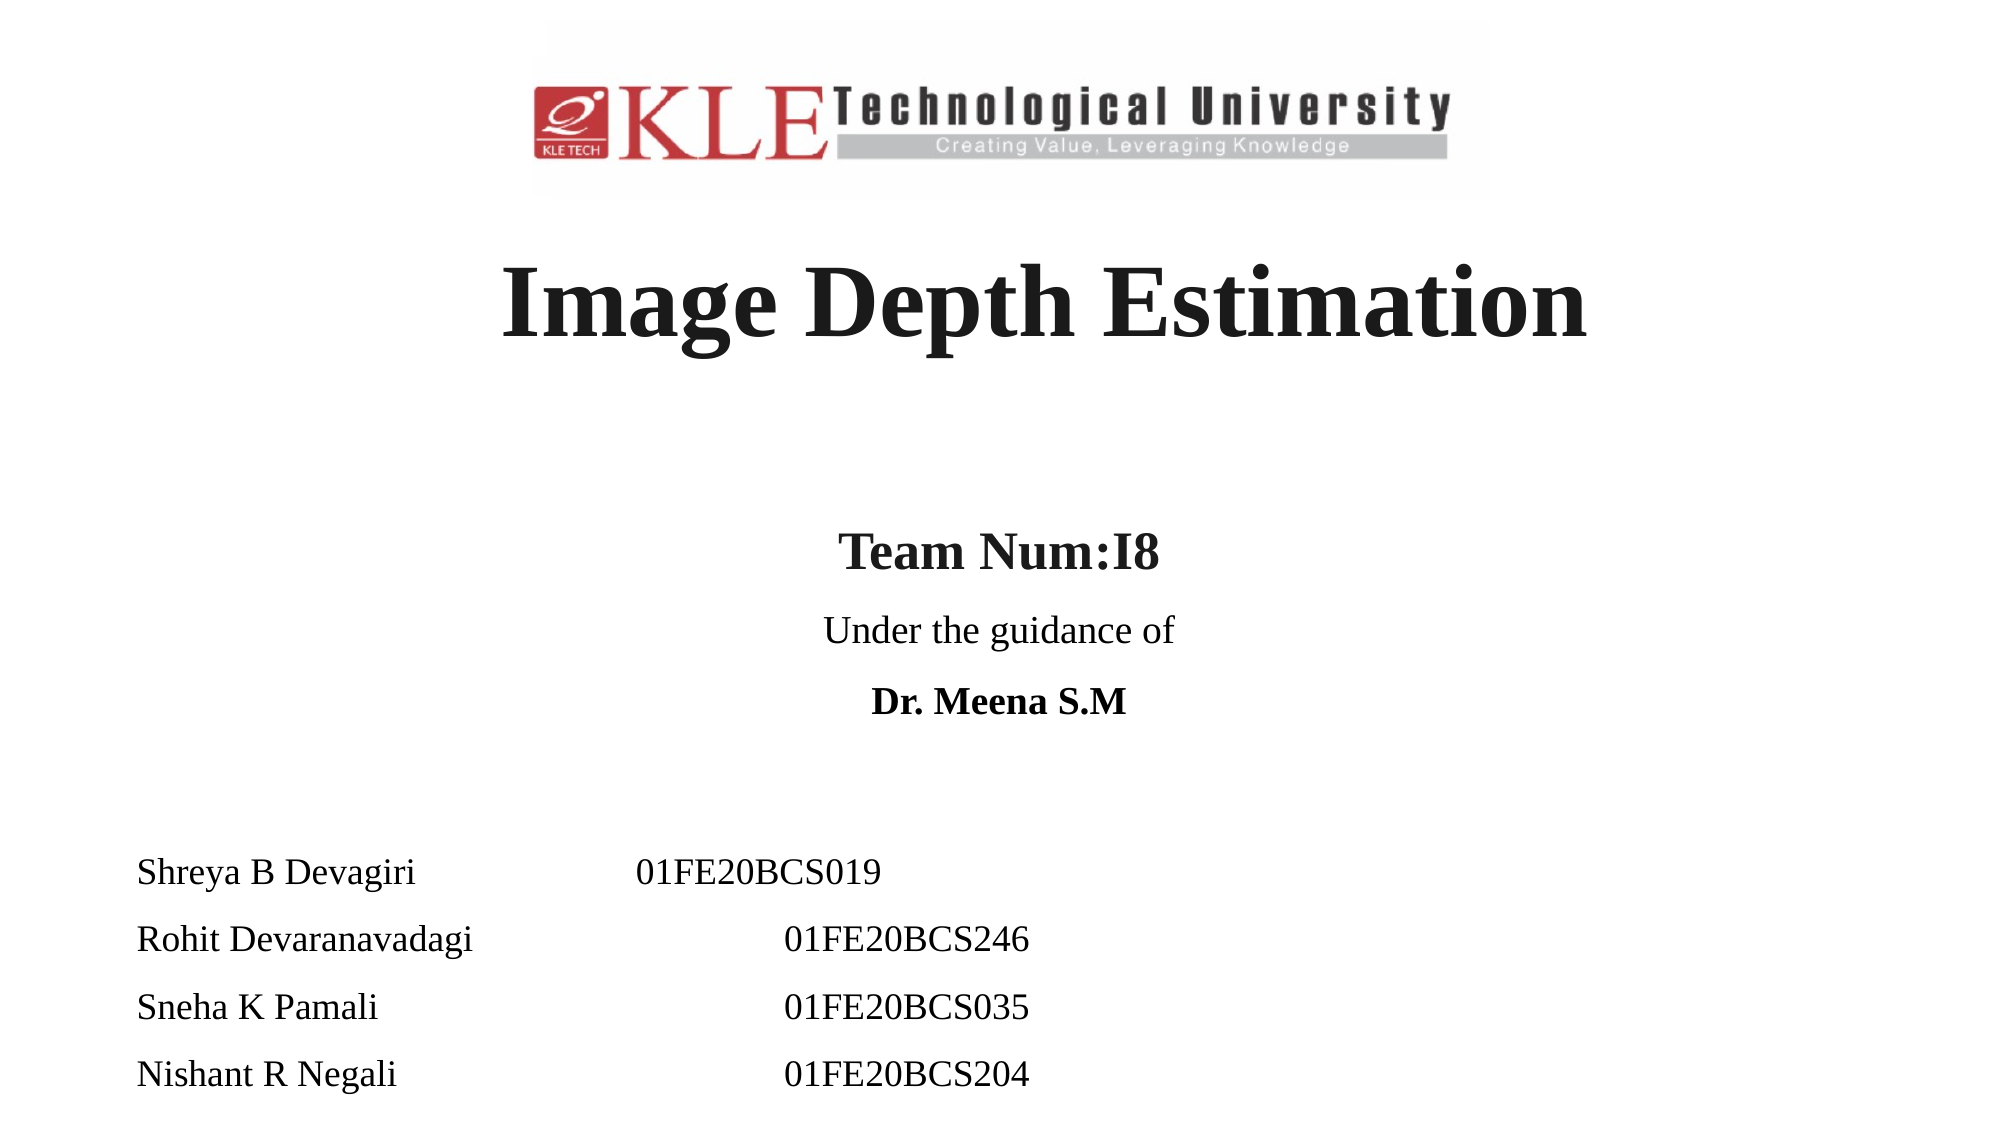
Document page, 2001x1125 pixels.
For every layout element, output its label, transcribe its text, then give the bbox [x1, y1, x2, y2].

title Image Depth Estimation Team Num:I8 Under the guidance of Dr. Meena S.M Shreya B Devagiri 01FE20BCS019 Rohit Devaranavadagi 01FE20BCS246 Sneha K Pamali 01FE20BCS035 Nishant R Negali 01FE20BCS204 [121, 198, 1877, 1102]
picture [508, 21, 1490, 199]
